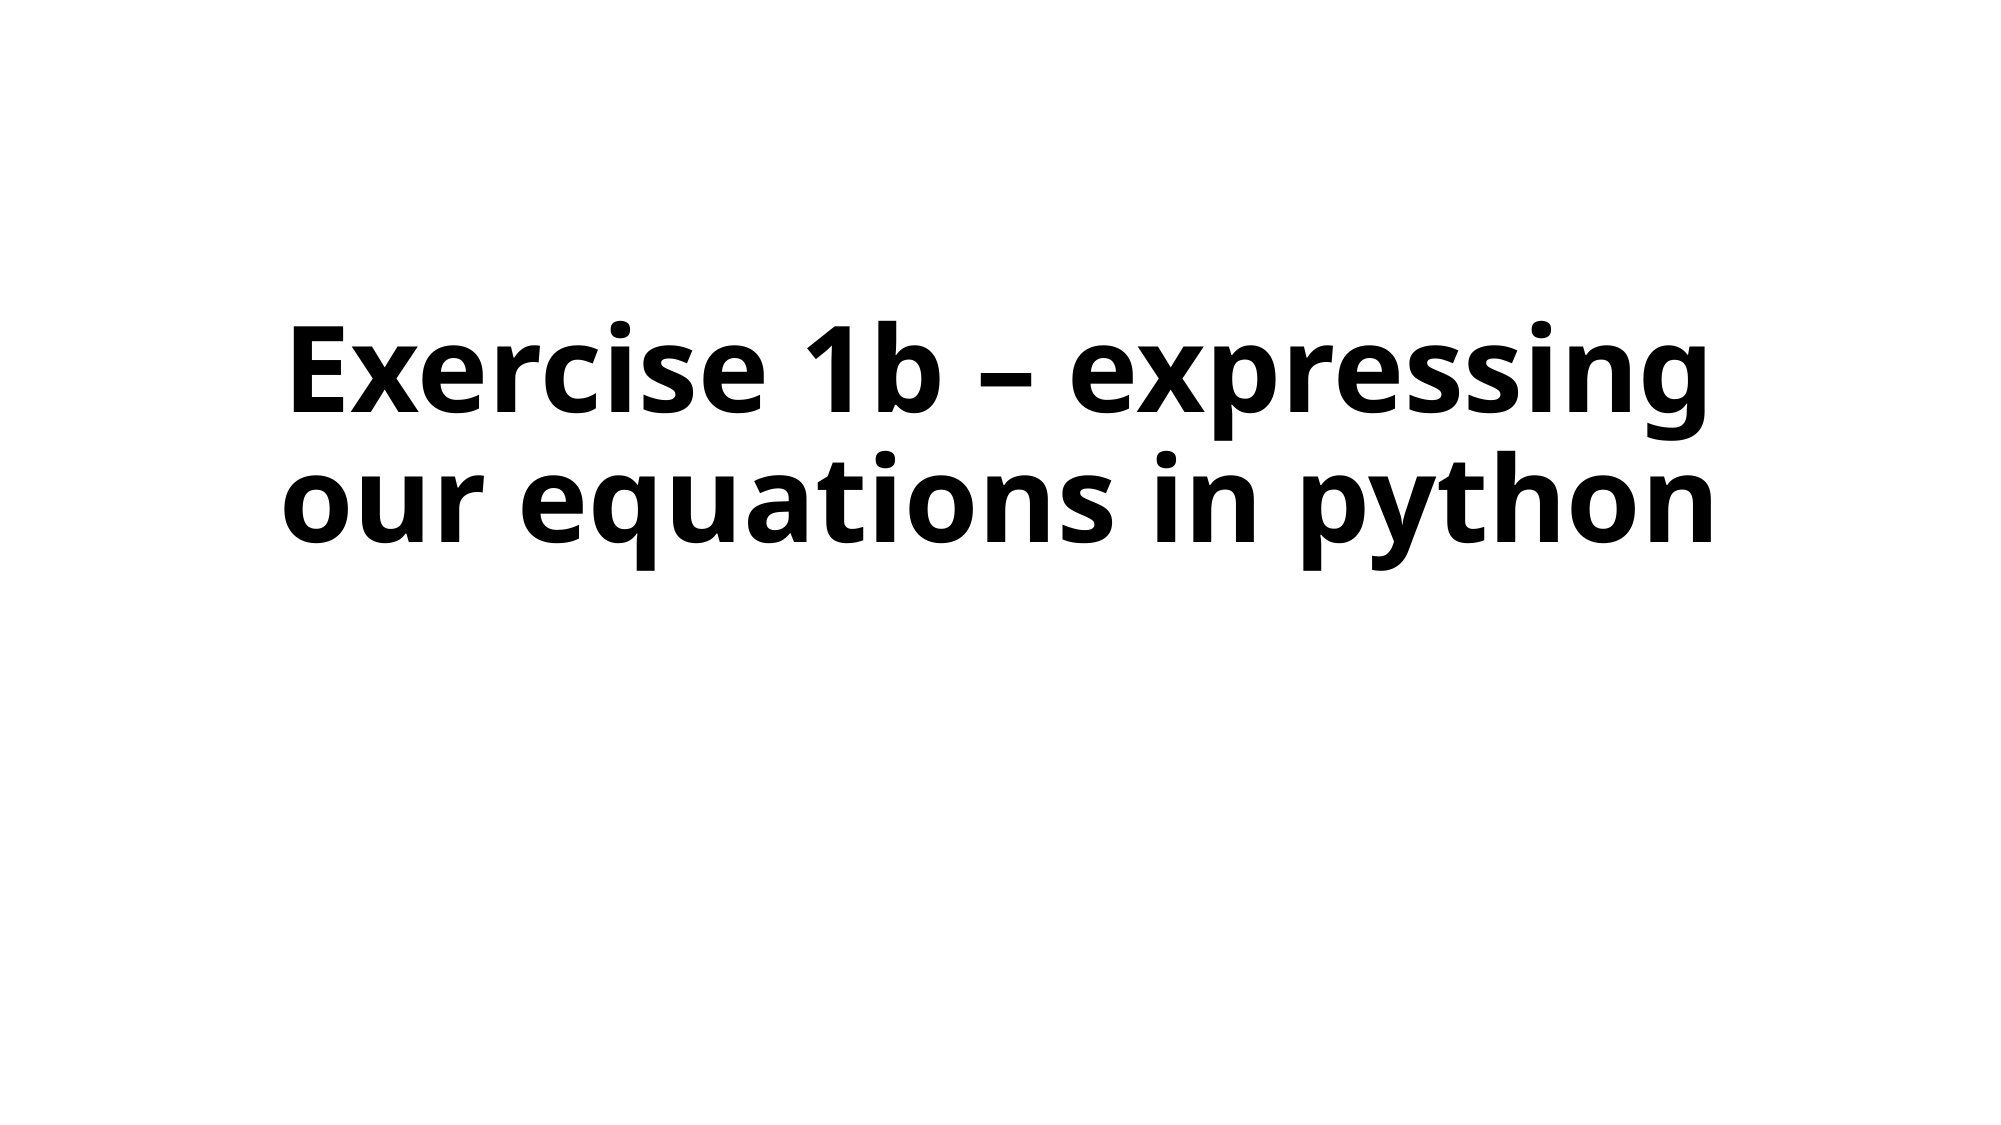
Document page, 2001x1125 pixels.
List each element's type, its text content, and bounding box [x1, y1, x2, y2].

title Exercise 1b – expressing our equations in python [249, 184, 1750, 576]
